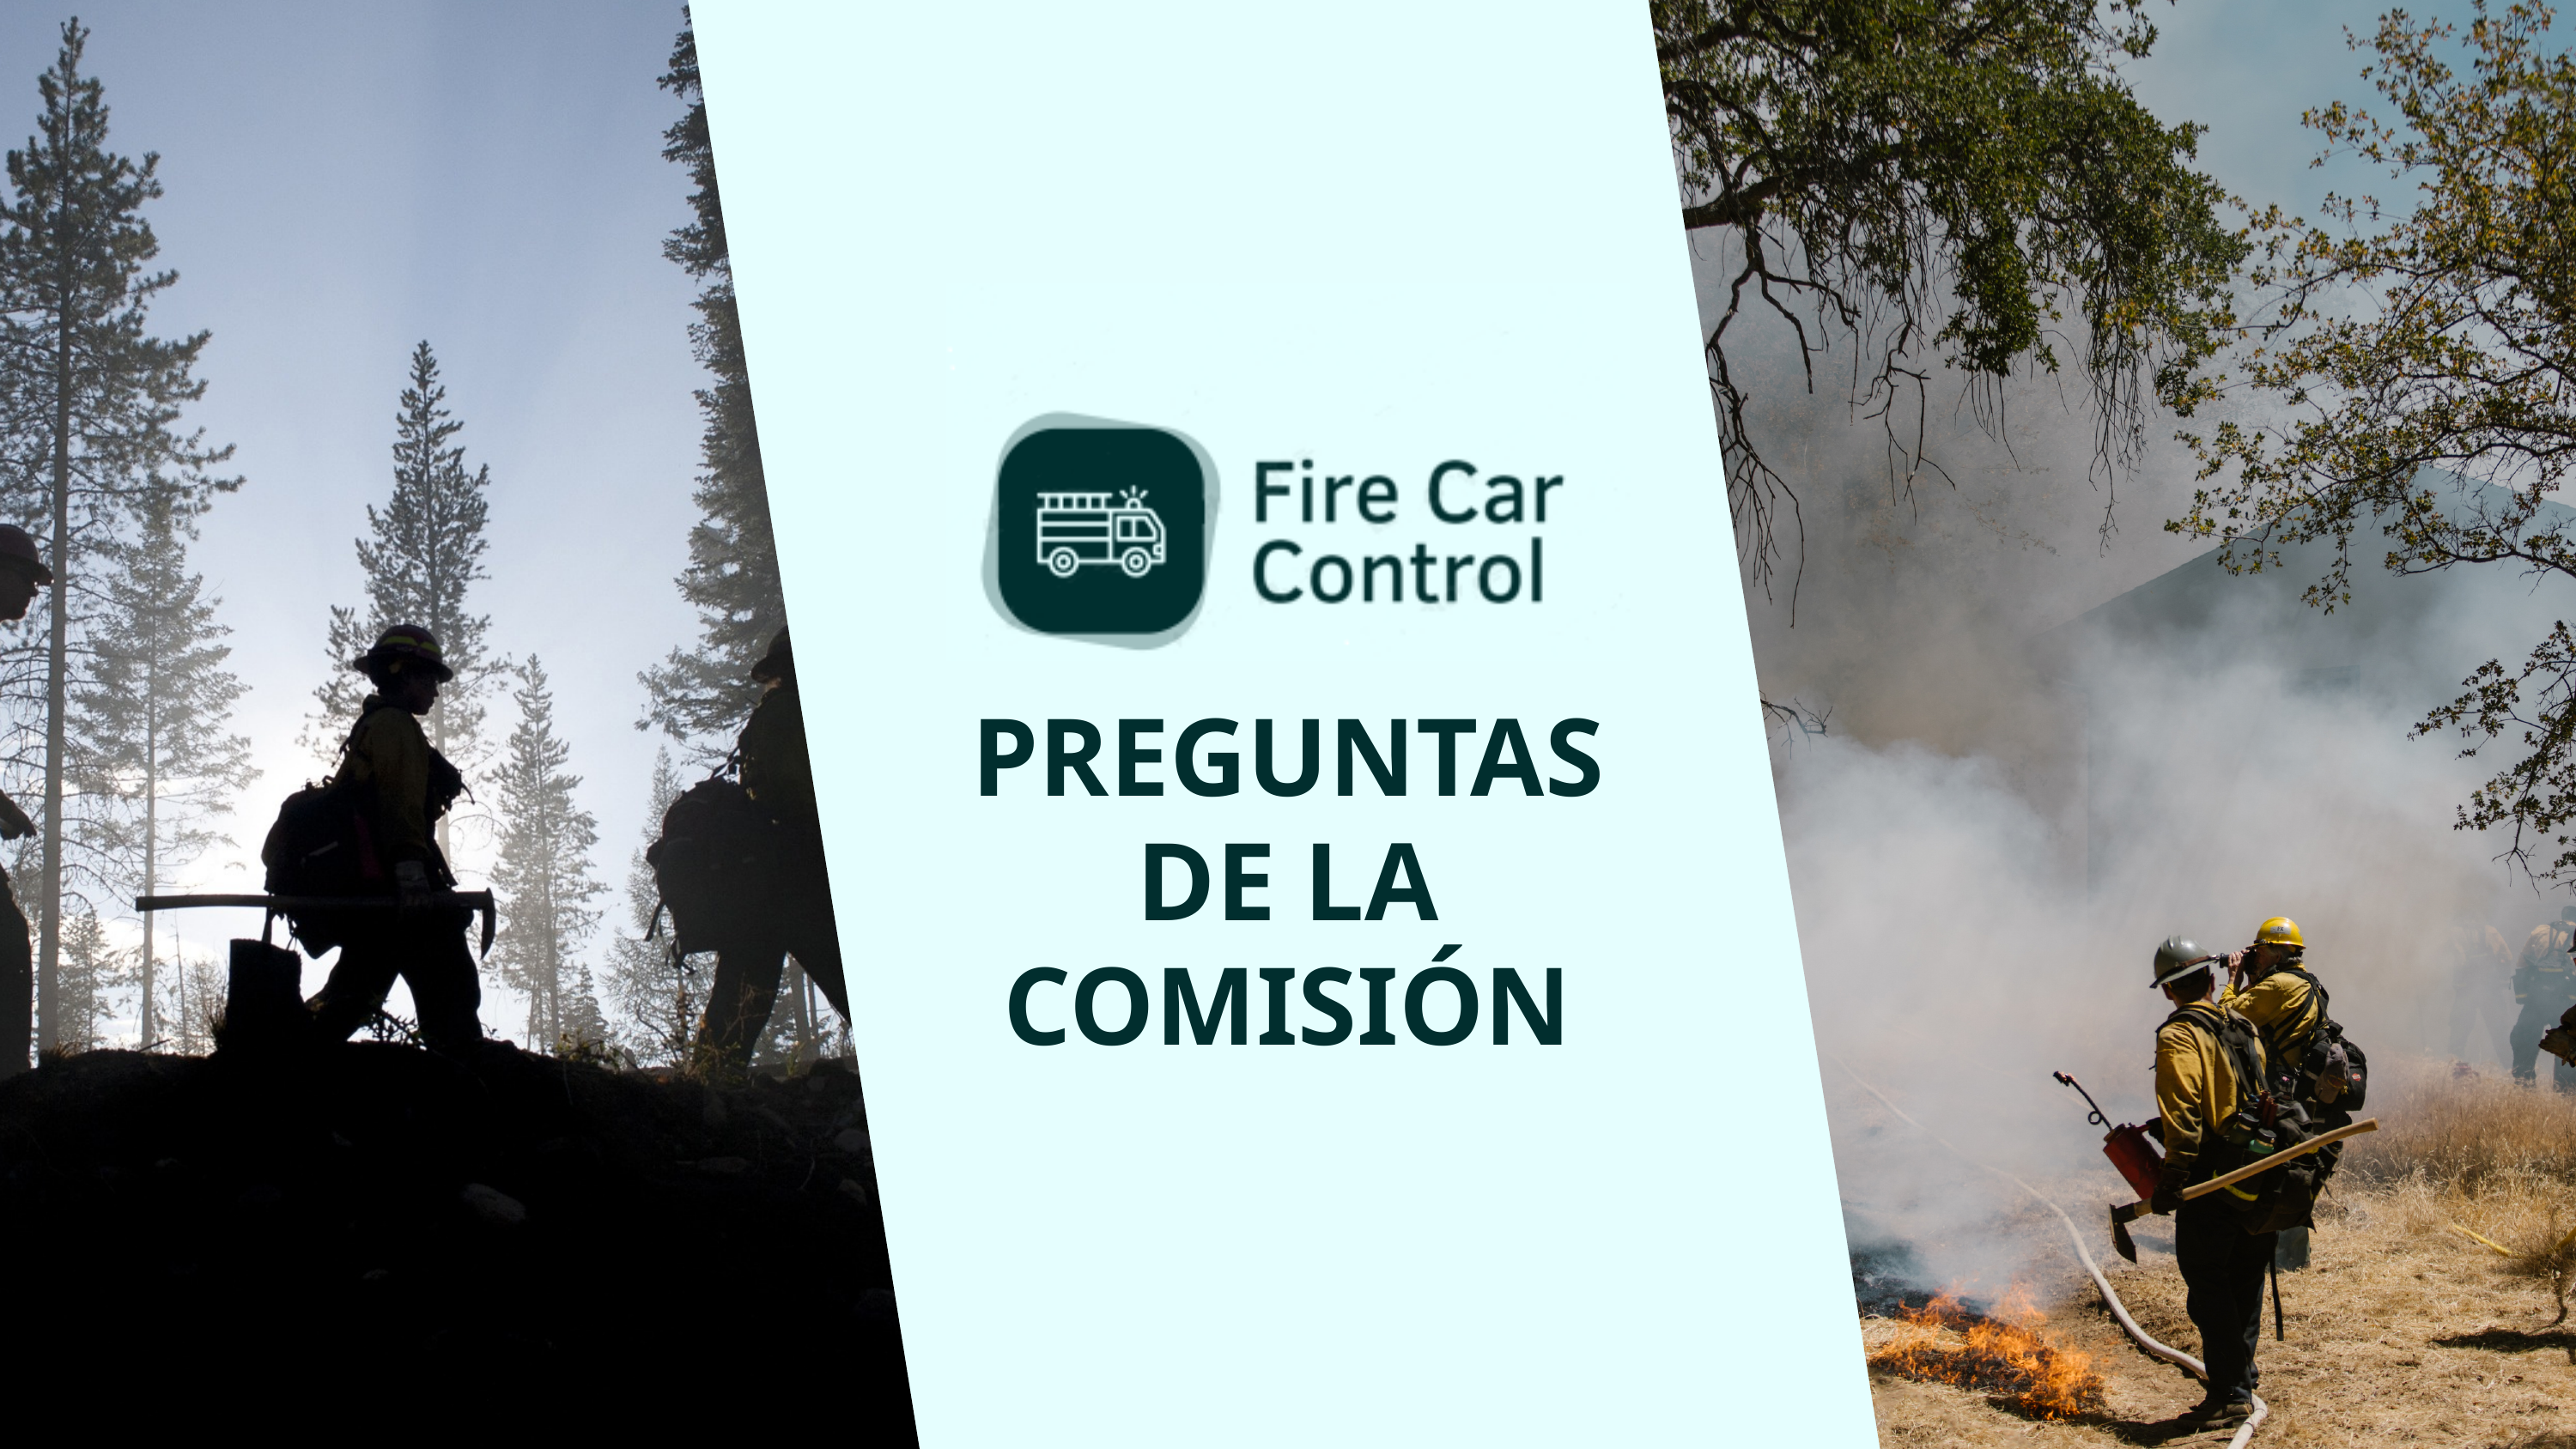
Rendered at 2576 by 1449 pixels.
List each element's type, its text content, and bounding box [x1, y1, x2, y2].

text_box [1644, 0, 2576, 1449]
text_box [945, 283, 1631, 661]
text_box PREGUNTAS DE LA COMISIÓN [935, 693, 1640, 1067]
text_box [0, 0, 932, 1449]
